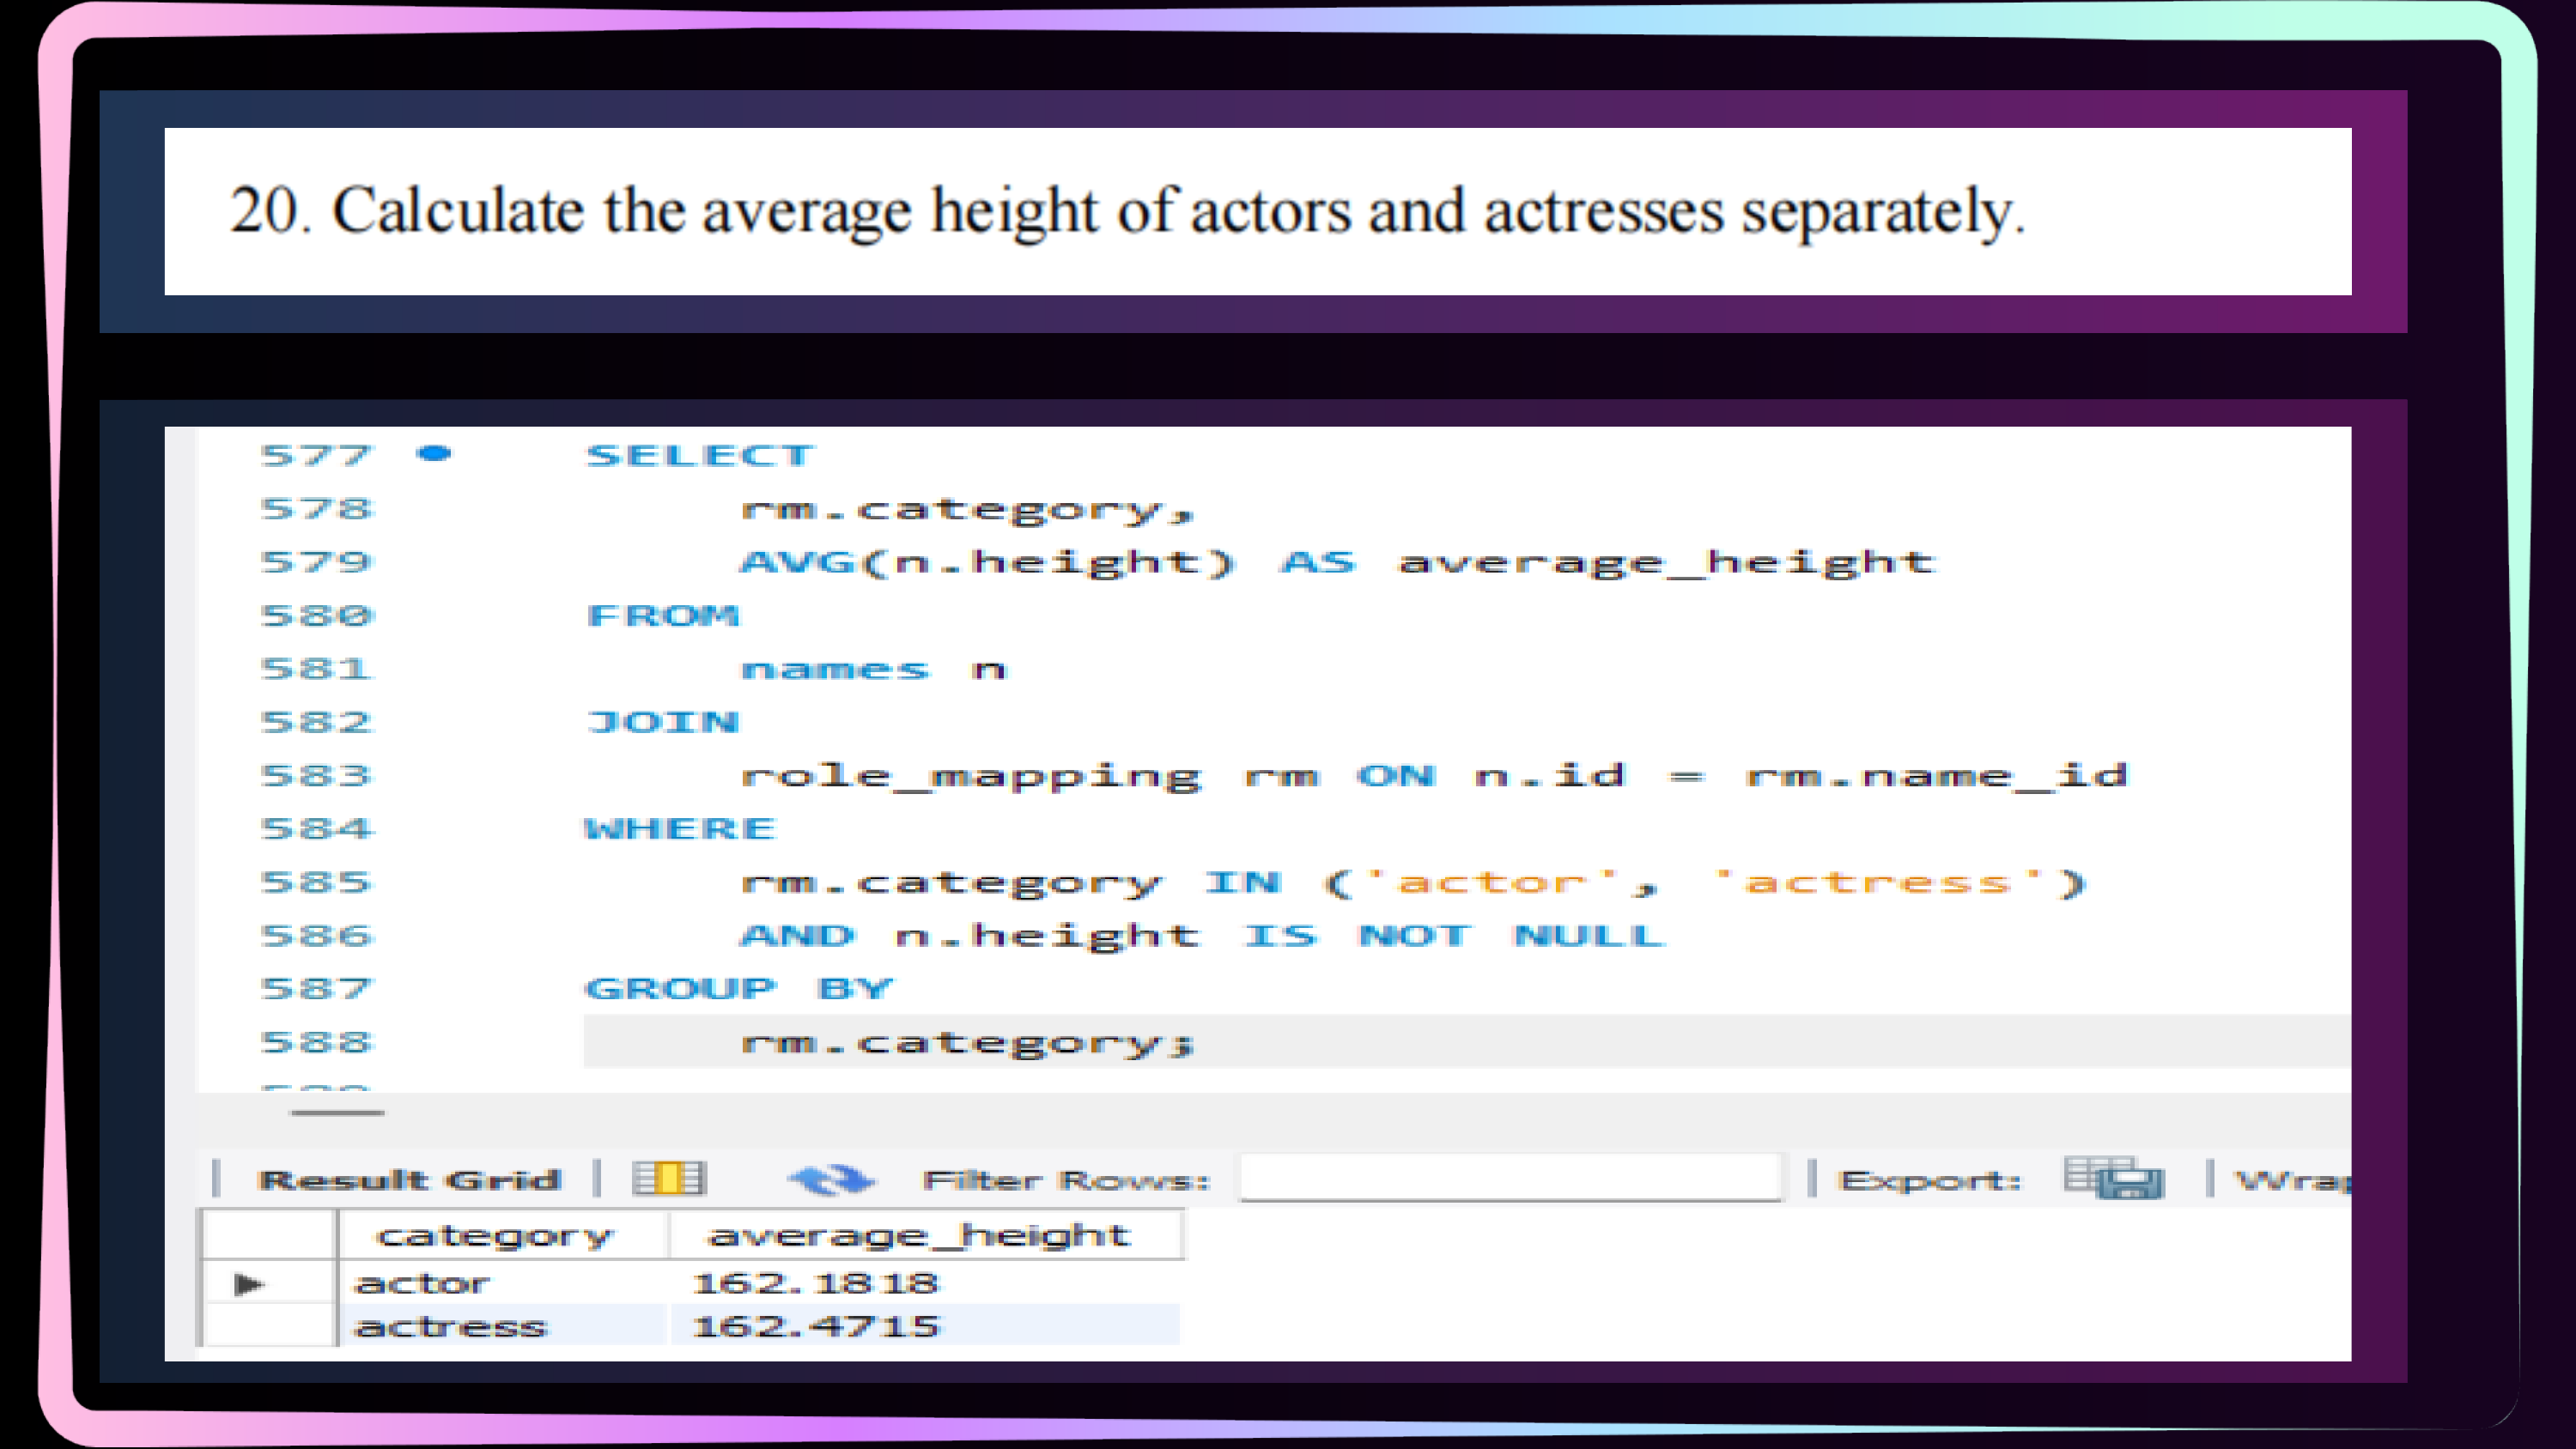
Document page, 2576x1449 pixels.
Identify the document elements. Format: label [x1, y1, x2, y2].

text_box [99, 399, 2408, 1384]
text_box [99, 90, 2408, 333]
text_box [36, 0, 2540, 1447]
